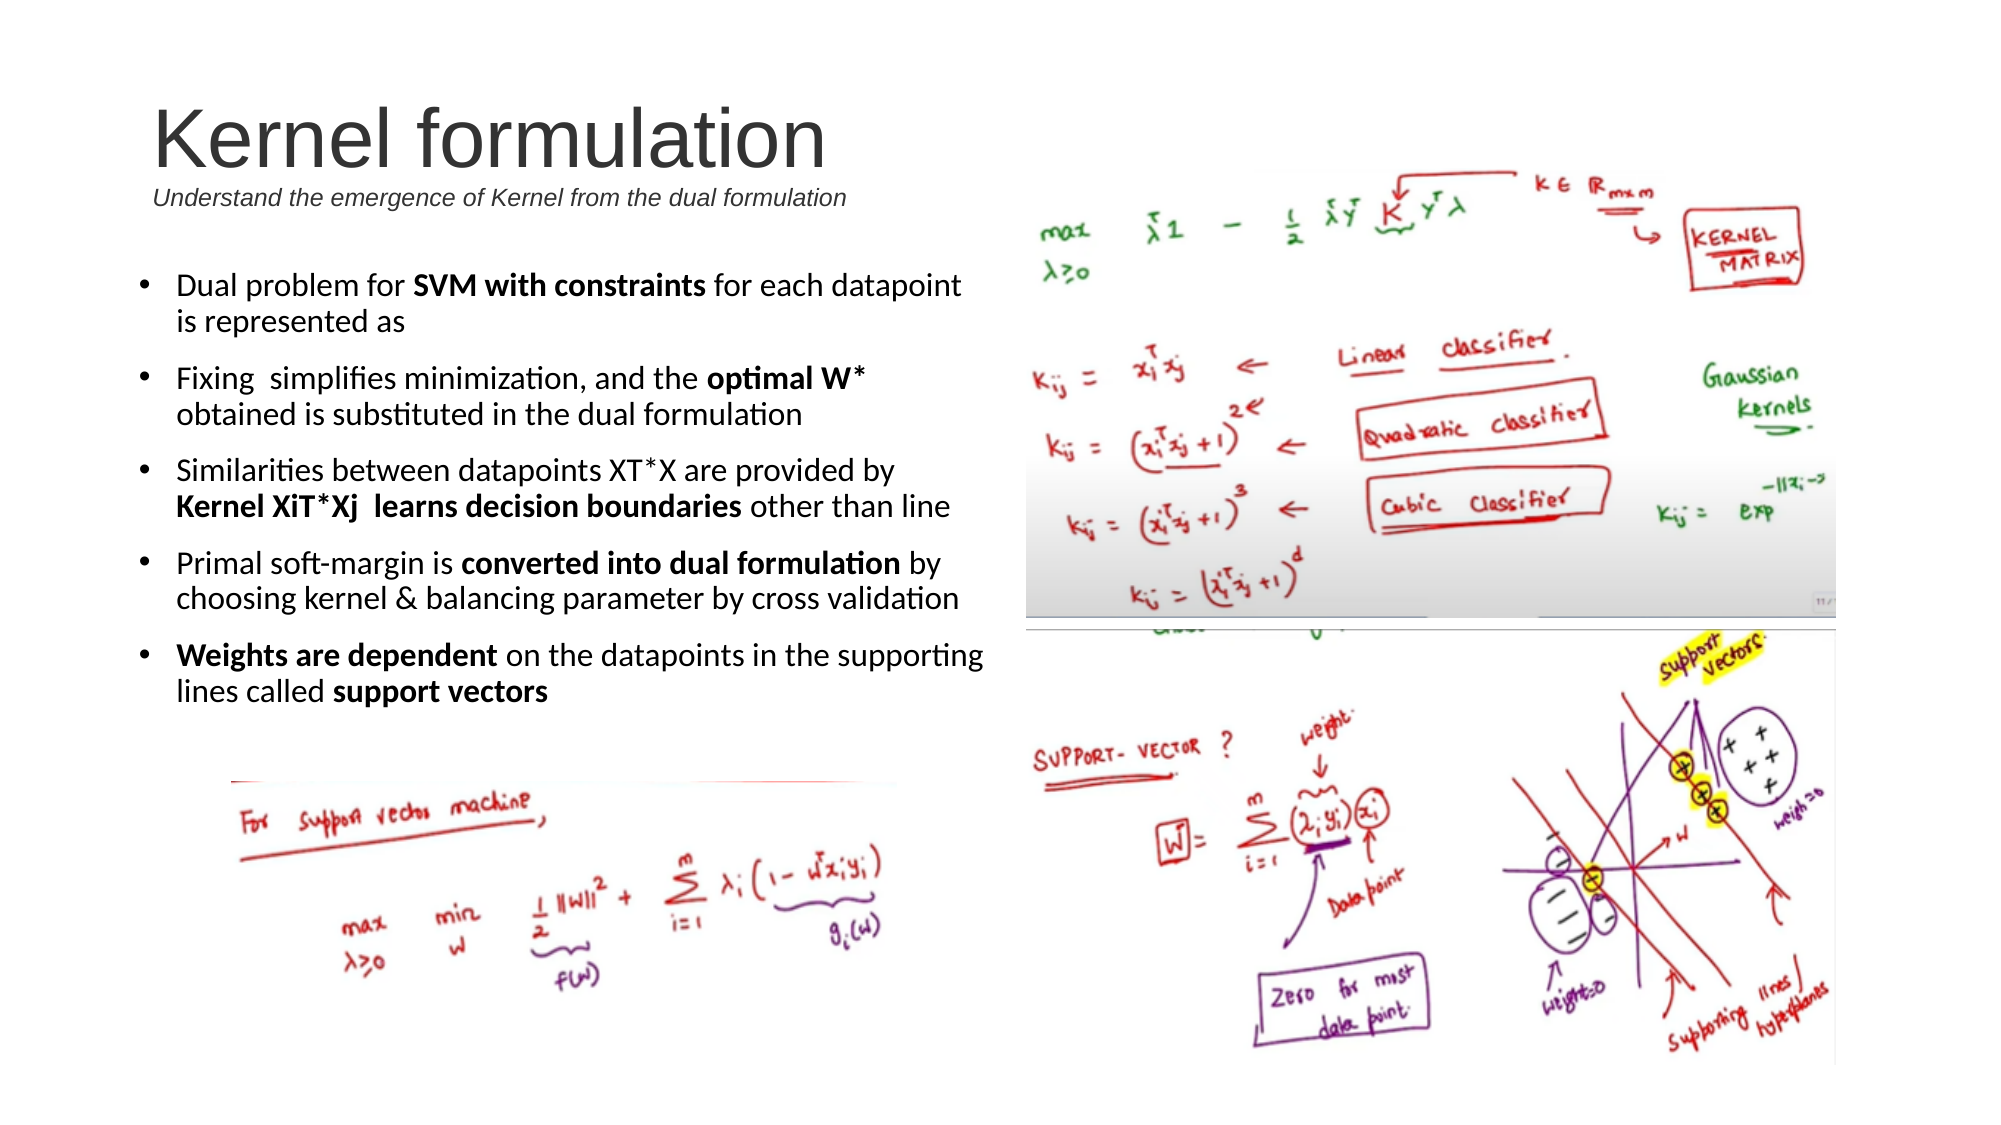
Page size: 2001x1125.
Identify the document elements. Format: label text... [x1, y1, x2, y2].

picture [1026, 629, 1836, 1065]
title Kernel formulation Understand the emergence of Kernel from the dual formulation [137, 59, 1863, 278]
picture [230, 781, 897, 1007]
picture [1026, 168, 1836, 618]
